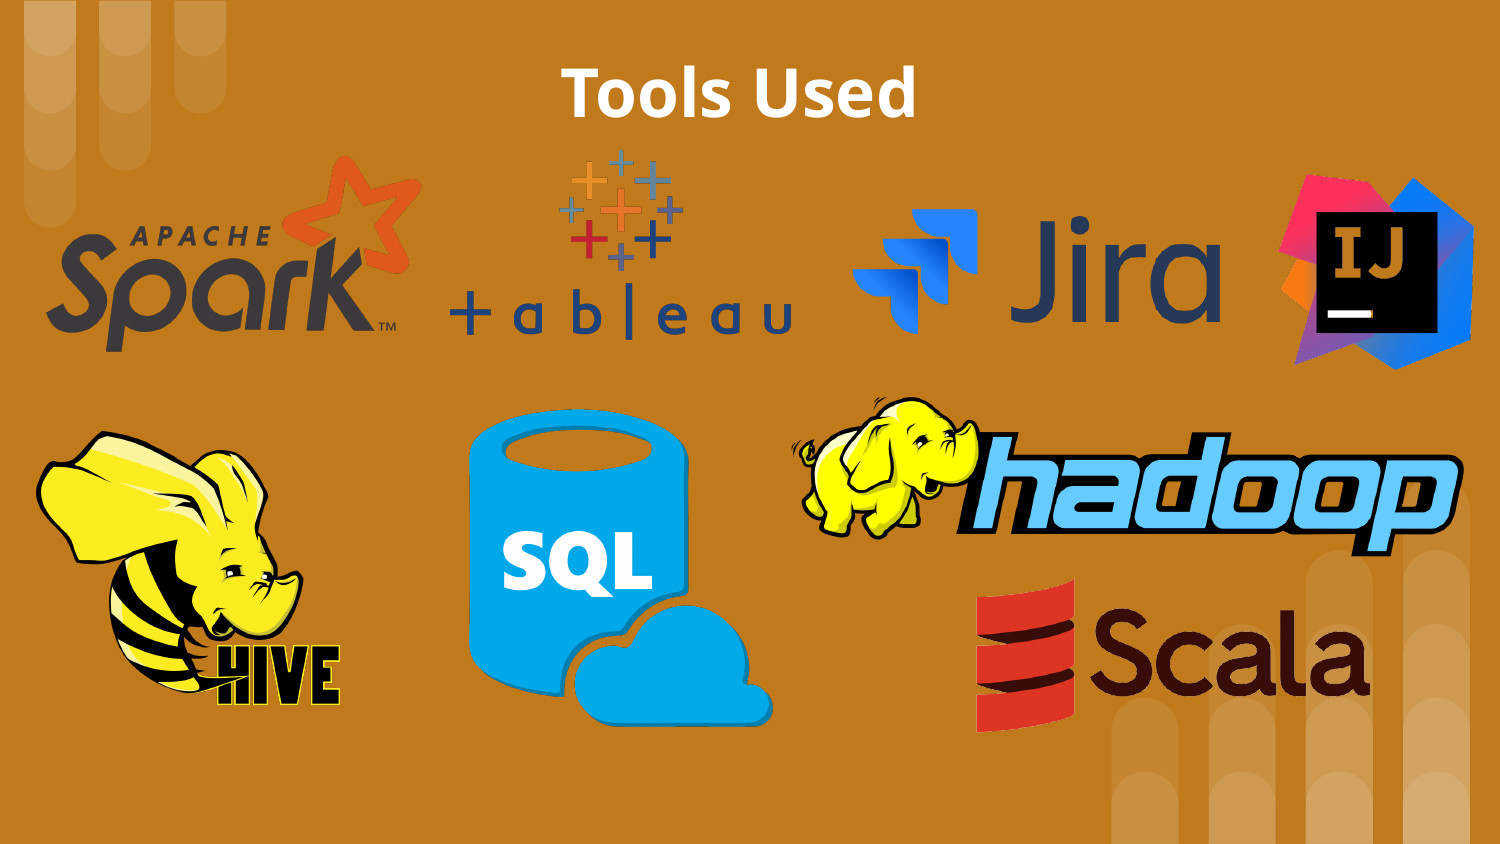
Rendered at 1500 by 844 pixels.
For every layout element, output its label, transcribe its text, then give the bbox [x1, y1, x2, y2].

picture [615, 533, 651, 589]
picture [504, 532, 545, 590]
picture [550, 532, 611, 596]
title Tools Used [545, 25, 955, 157]
picture [780, 385, 1474, 764]
picture [820, 165, 1253, 377]
picture [36, 431, 341, 705]
picture [469, 408, 773, 728]
picture [46, 156, 422, 352]
picture [1277, 174, 1474, 370]
picture [447, 147, 795, 343]
picture [506, 430, 651, 471]
